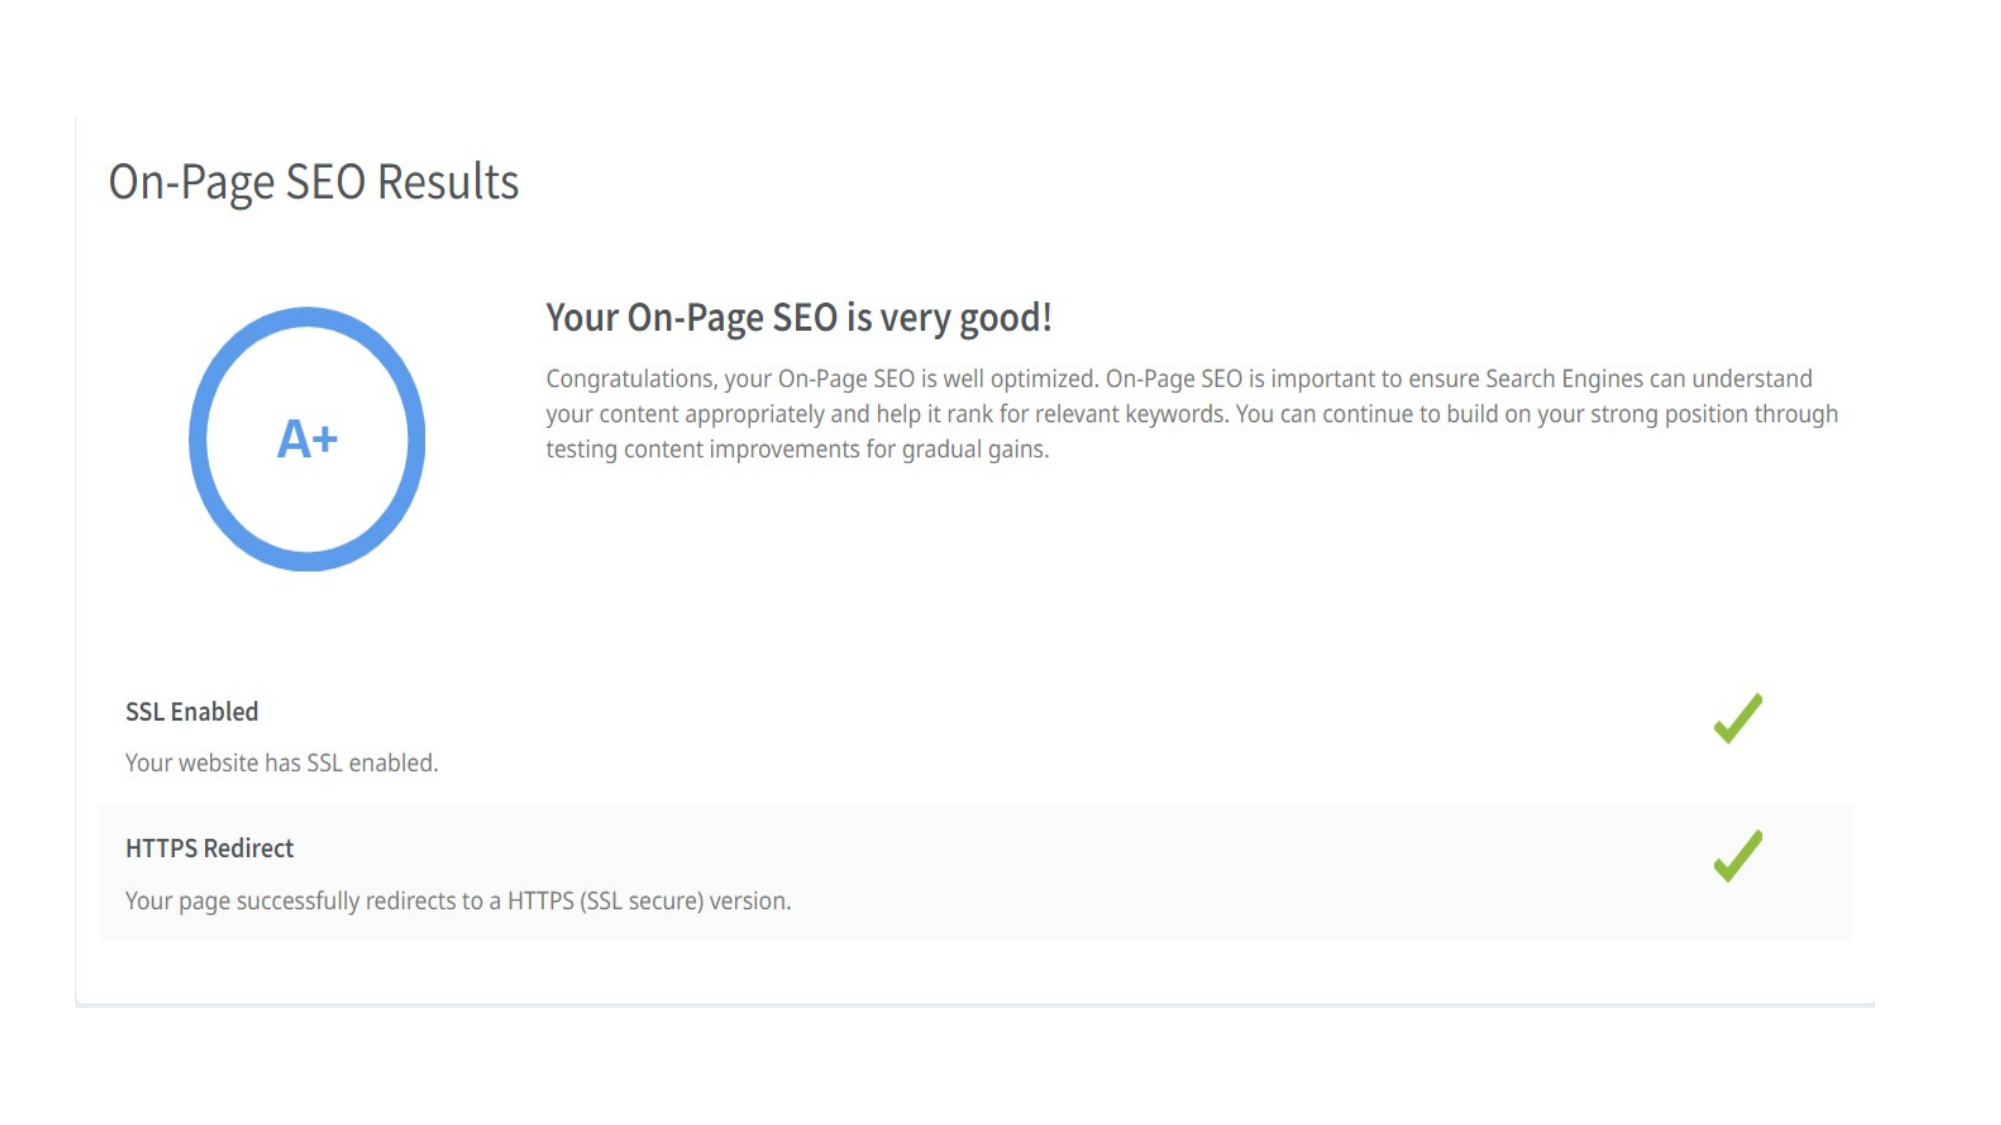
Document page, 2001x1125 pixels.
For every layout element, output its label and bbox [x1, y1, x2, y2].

picture [74, 117, 1876, 1008]
